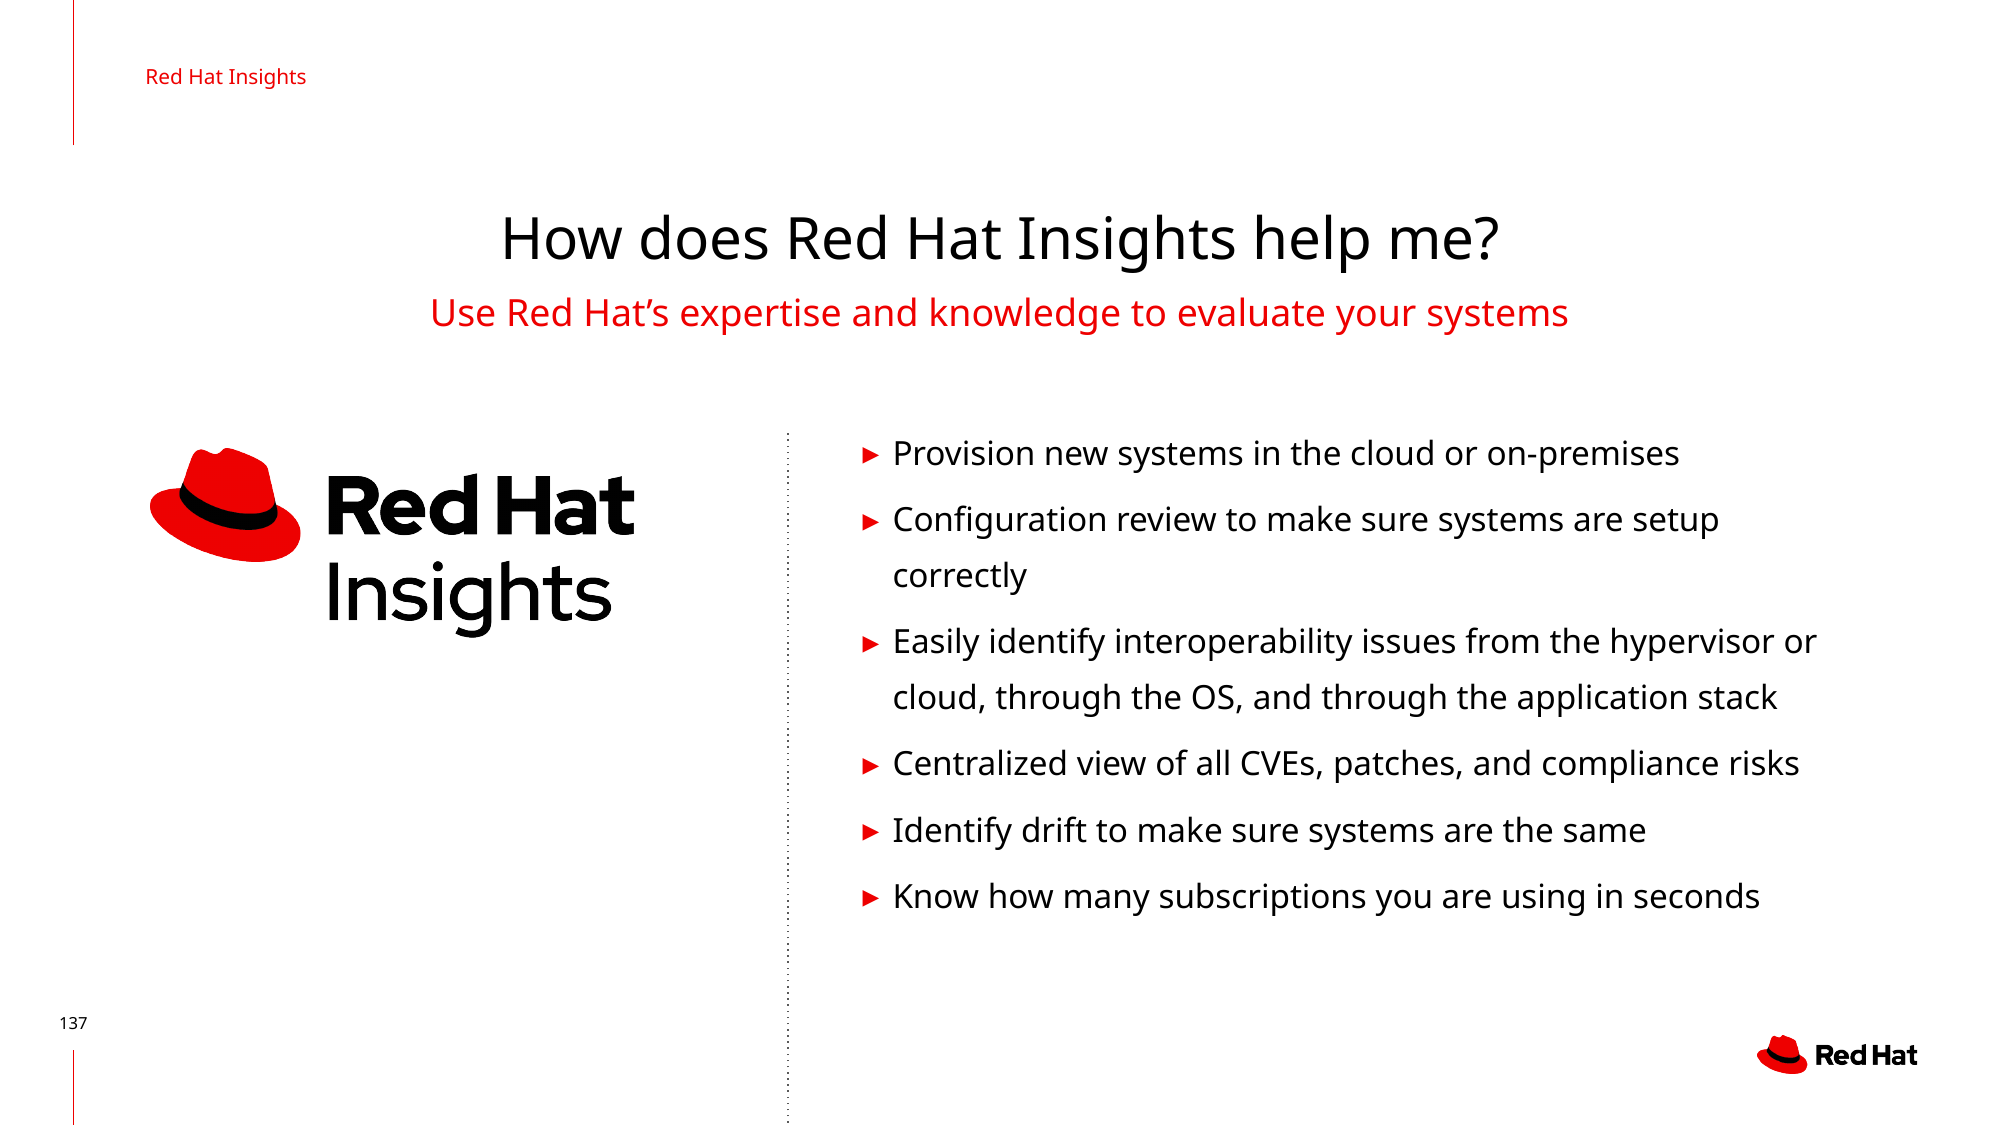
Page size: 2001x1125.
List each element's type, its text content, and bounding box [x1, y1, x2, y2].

picture [1757, 1035, 1918, 1074]
picture [149, 447, 636, 641]
text_box Provision new systems in the cloud or on-premises Configuration review to make sure systems are setup correctly Easily identify interoperability issues from the hypervisor or cloud, through the OS, and through the application stack Centralized view of all CVEs, patches, and compliance risks Identify drift to make sure systems are the same Know how many subscriptions you are using in seconds [862, 393, 1838, 938]
subtitle Red Hat Insights [73, 9, 919, 143]
subtitle Use Red Hat’s expertise and knowledge to evaluate your systems [145, 272, 1855, 320]
title How does Red Hat Insights help me? [0, 180, 2000, 272]
slide_number ‹#› [13, 1012, 134, 1036]
